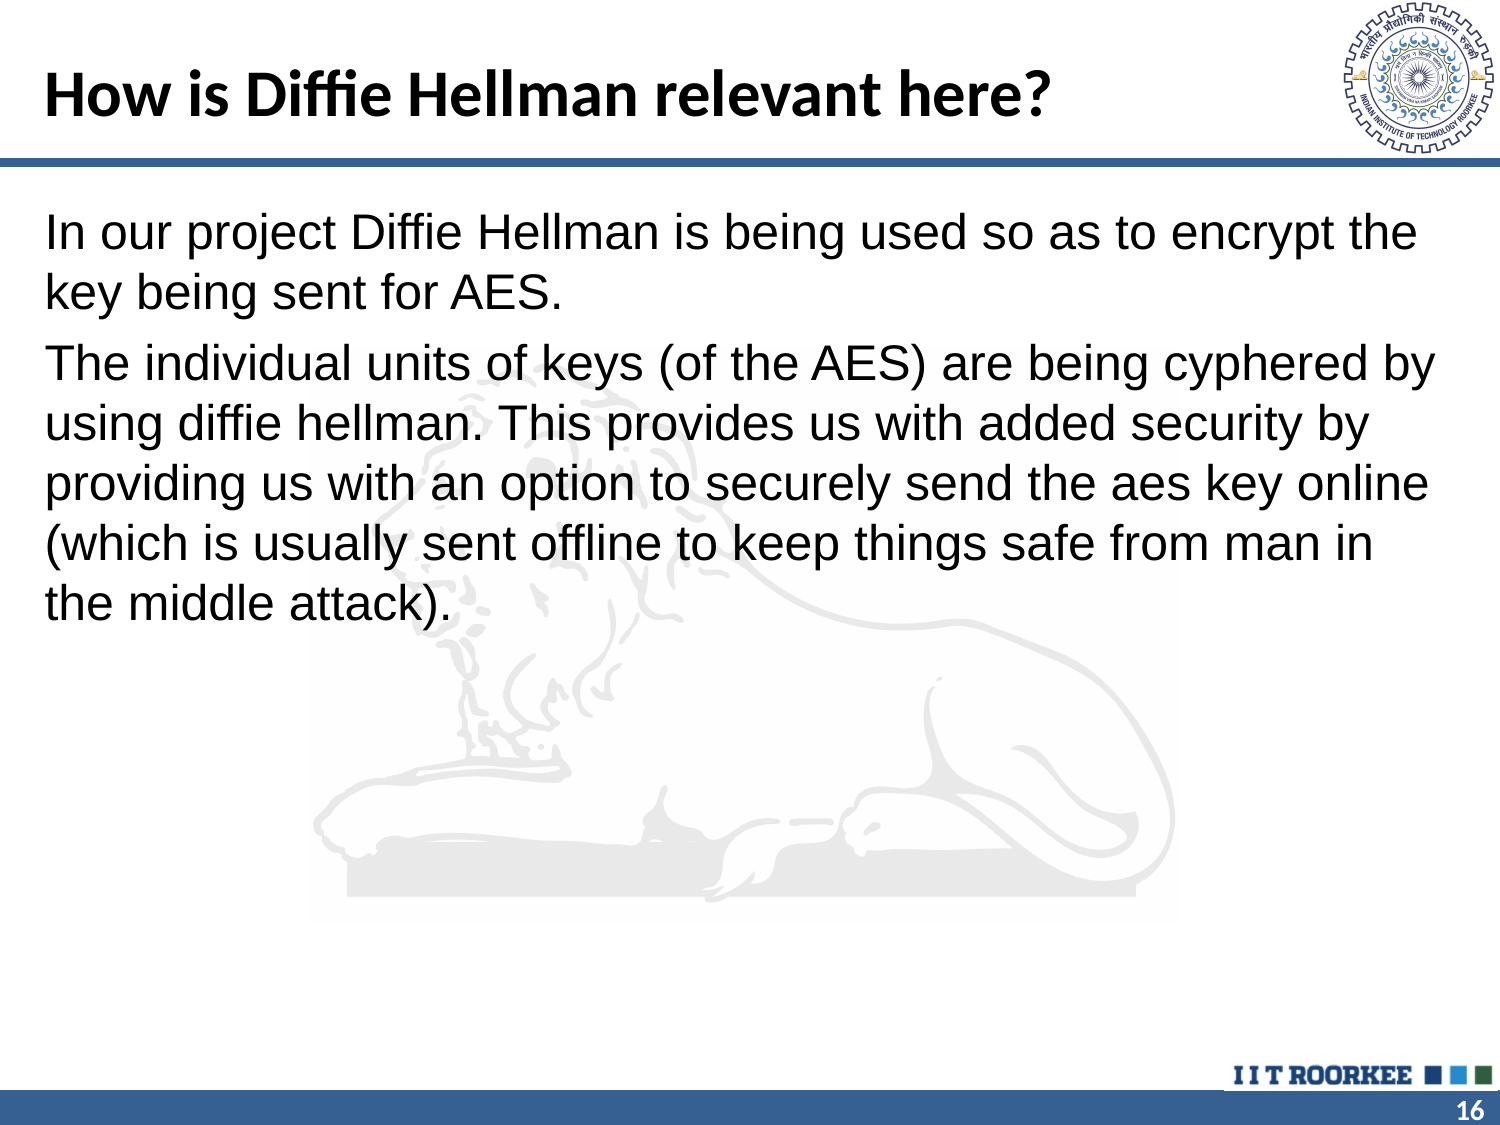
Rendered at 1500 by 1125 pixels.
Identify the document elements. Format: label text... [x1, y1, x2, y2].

picture [1224, 1057, 1498, 1091]
list In our project Diffie Hellman is being used so as to encrypt the key being sent for AES. The individual units of keys (of the AES) are being cyphered by using diffie hellman. This provides us with added security by providing us with an option to securely send the aes key online (which is usually sent offline to keep things safe from man in the middle attack). [29, 192, 1468, 1050]
picture [1339, 0, 1500, 158]
title How is Diffie Hellman relevant here? [29, 0, 1185, 192]
